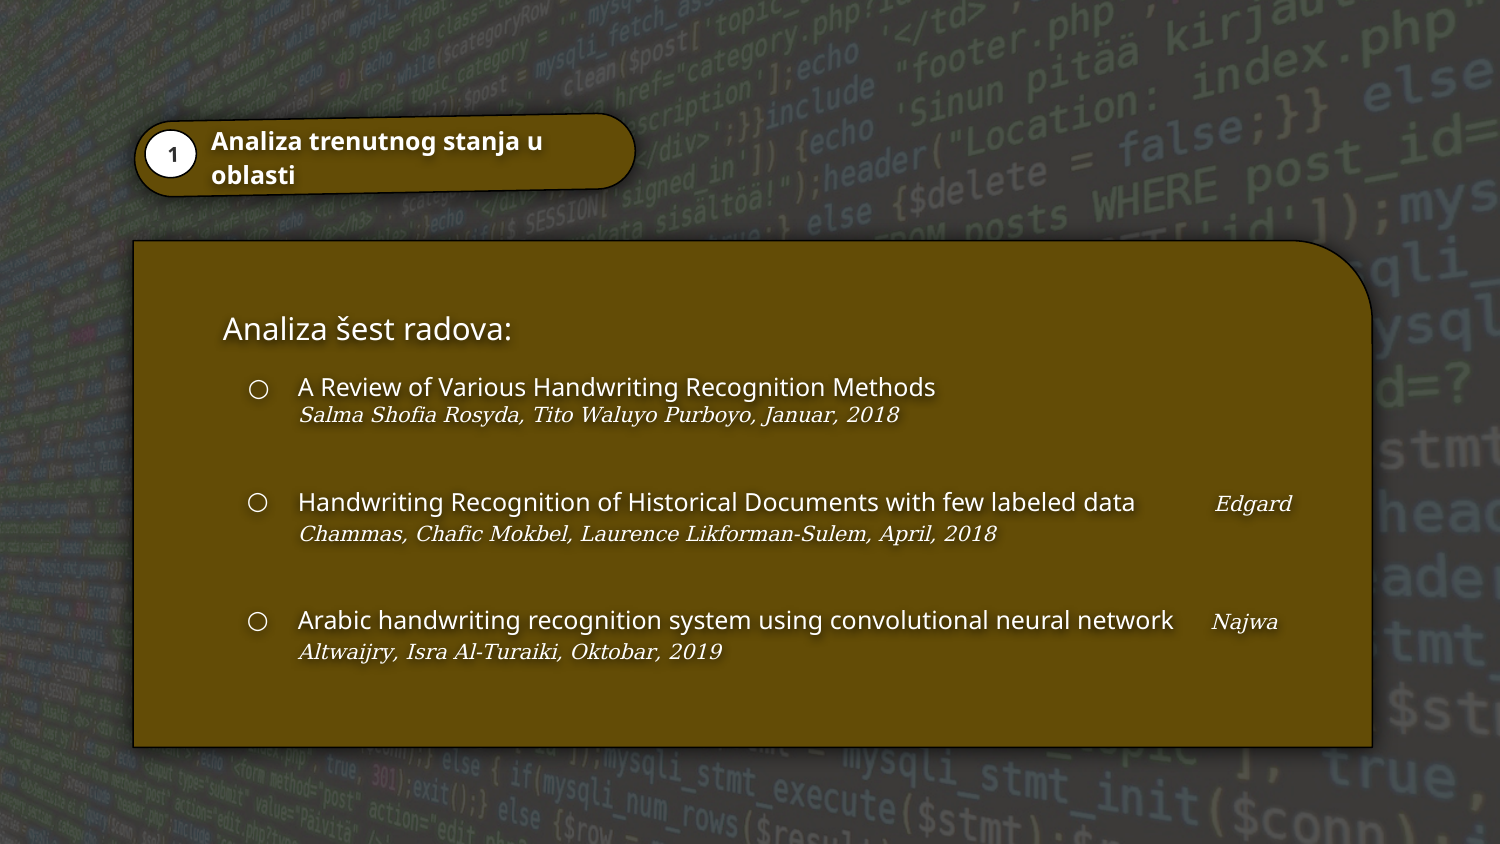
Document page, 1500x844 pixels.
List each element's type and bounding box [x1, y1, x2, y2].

picture [0, 0, 1500, 844]
text_box [177, 0, 593, 361]
